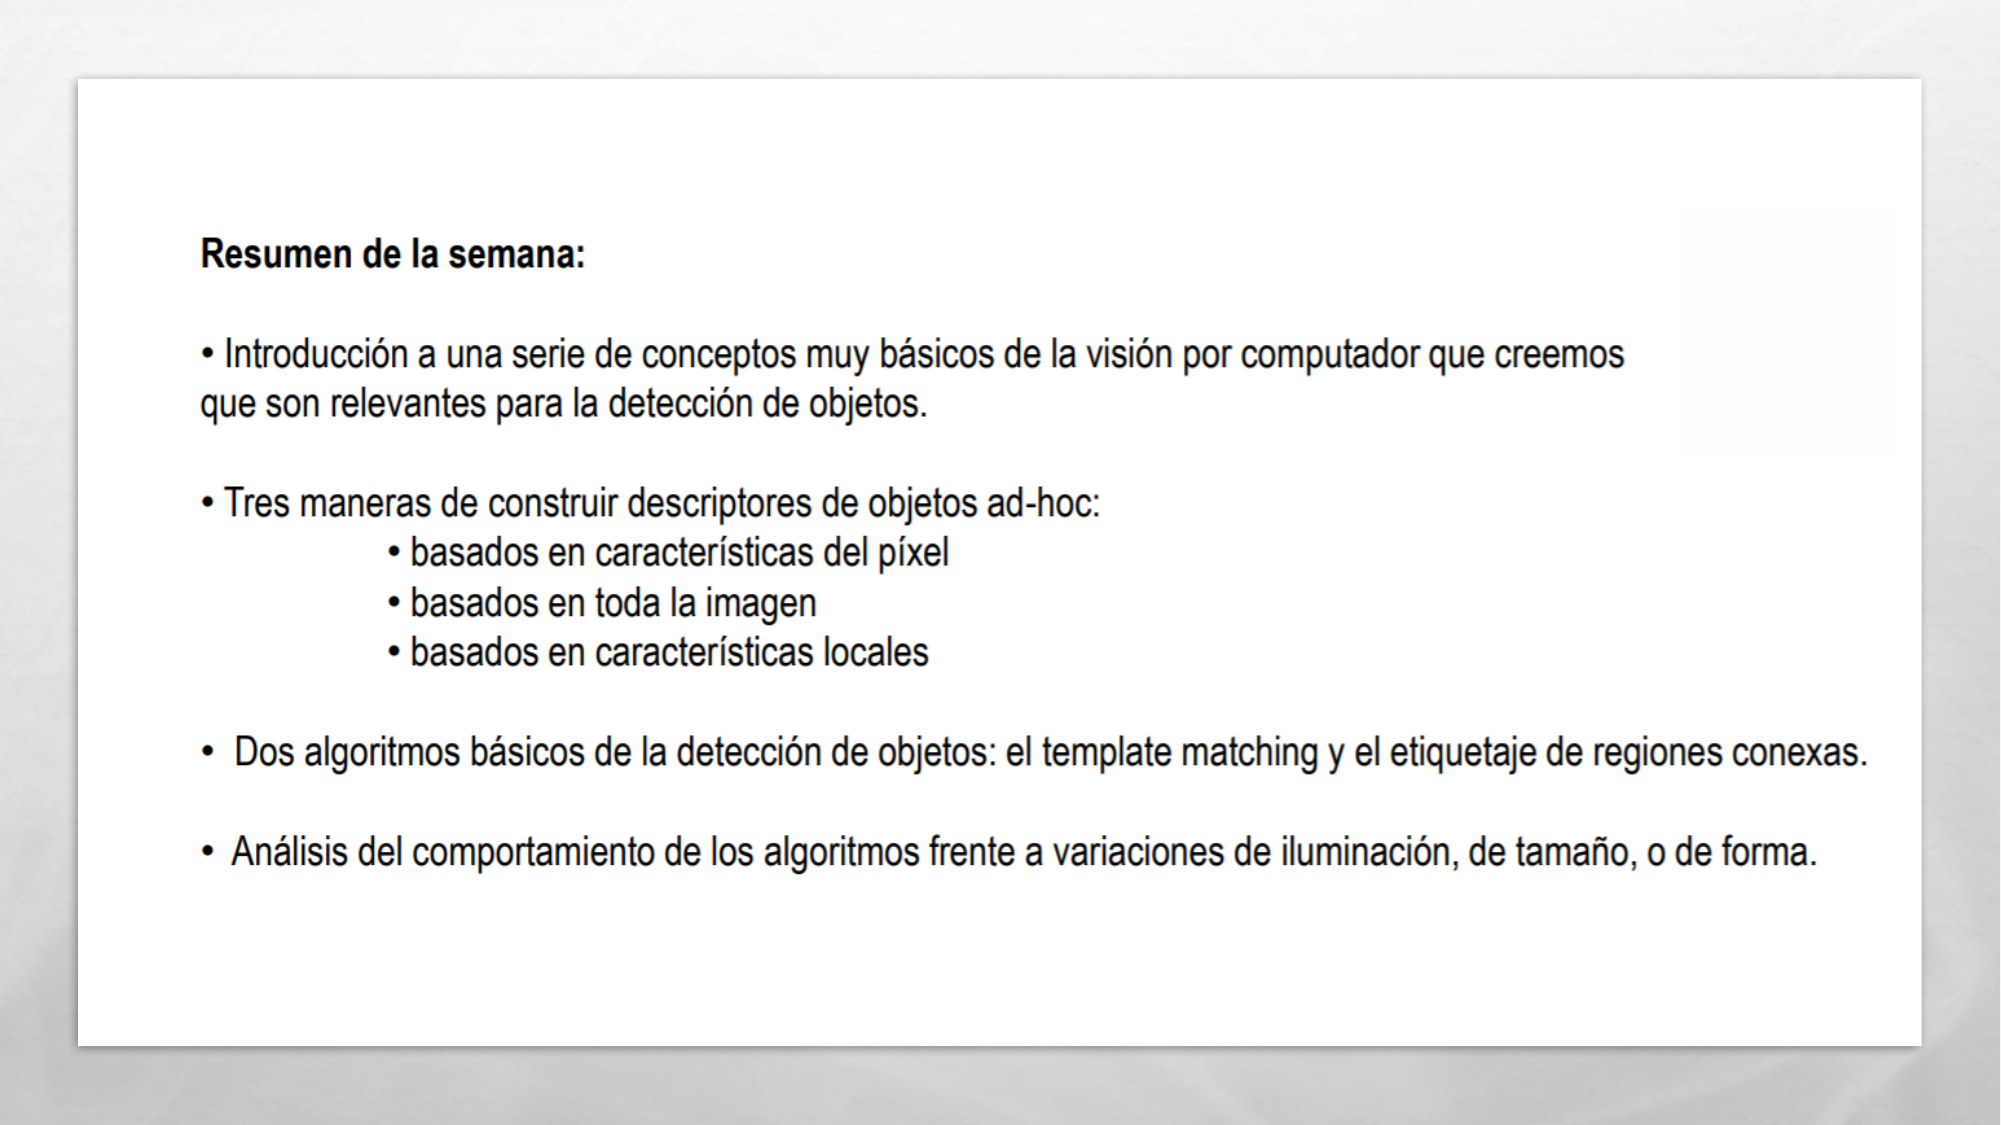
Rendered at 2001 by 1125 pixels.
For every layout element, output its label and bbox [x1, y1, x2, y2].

list [105, 204, 1895, 921]
picture [0, 0, 2000, 1125]
text_box [0, 0, 1966, 1091]
